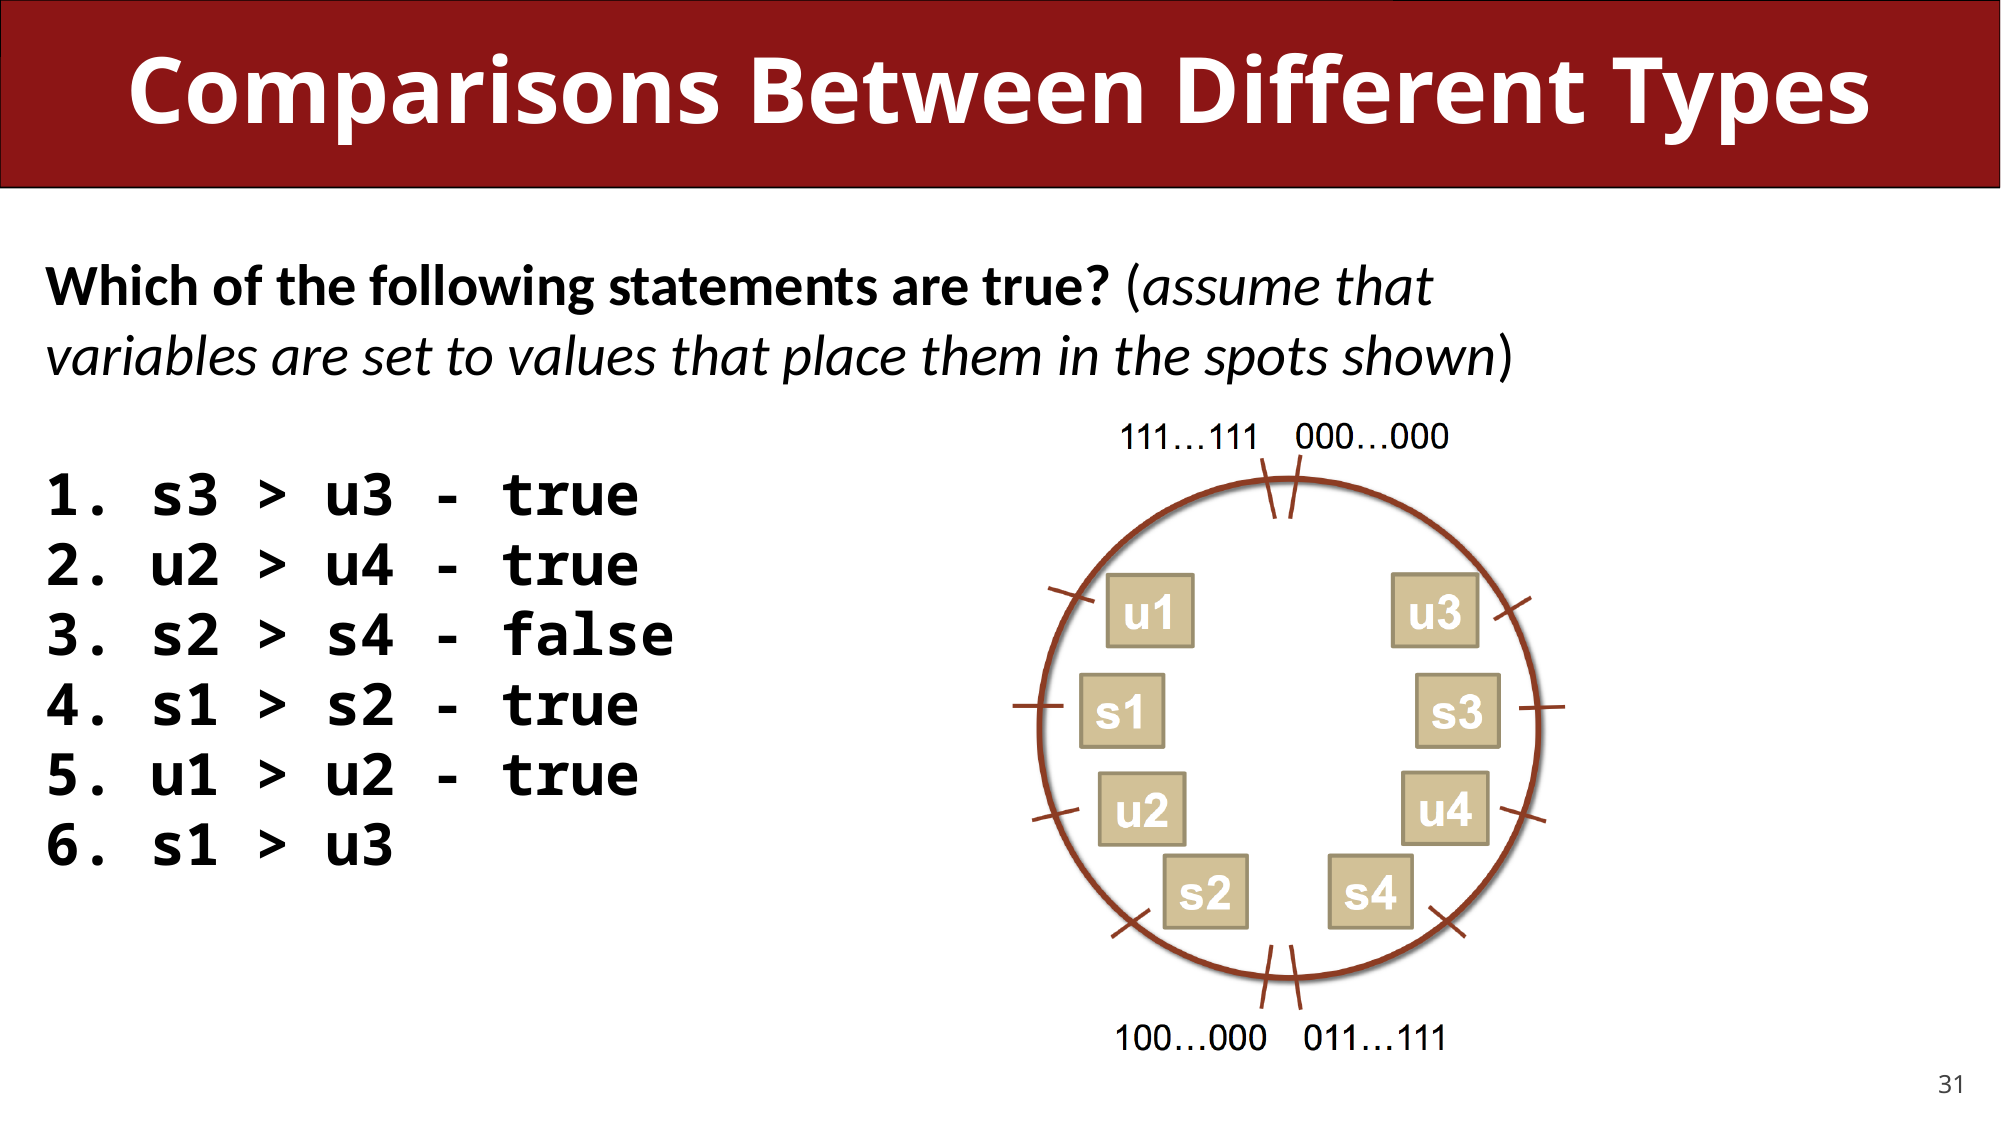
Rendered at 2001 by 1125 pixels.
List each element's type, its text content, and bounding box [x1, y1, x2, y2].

title Comparisons Between Different Types [75, 0, 1925, 188]
text_box Which of the following statements are true? (assume that variables are set to values that place them in the spots shown) 1. s3 > u3 - true 2. u2 > u4 - true 3. s2 > s4 - false 4. s1 > s2 - true 5. u1 > u2 - true 6. s1 > u3 [37, 239, 1746, 886]
picture [999, 405, 1584, 1078]
